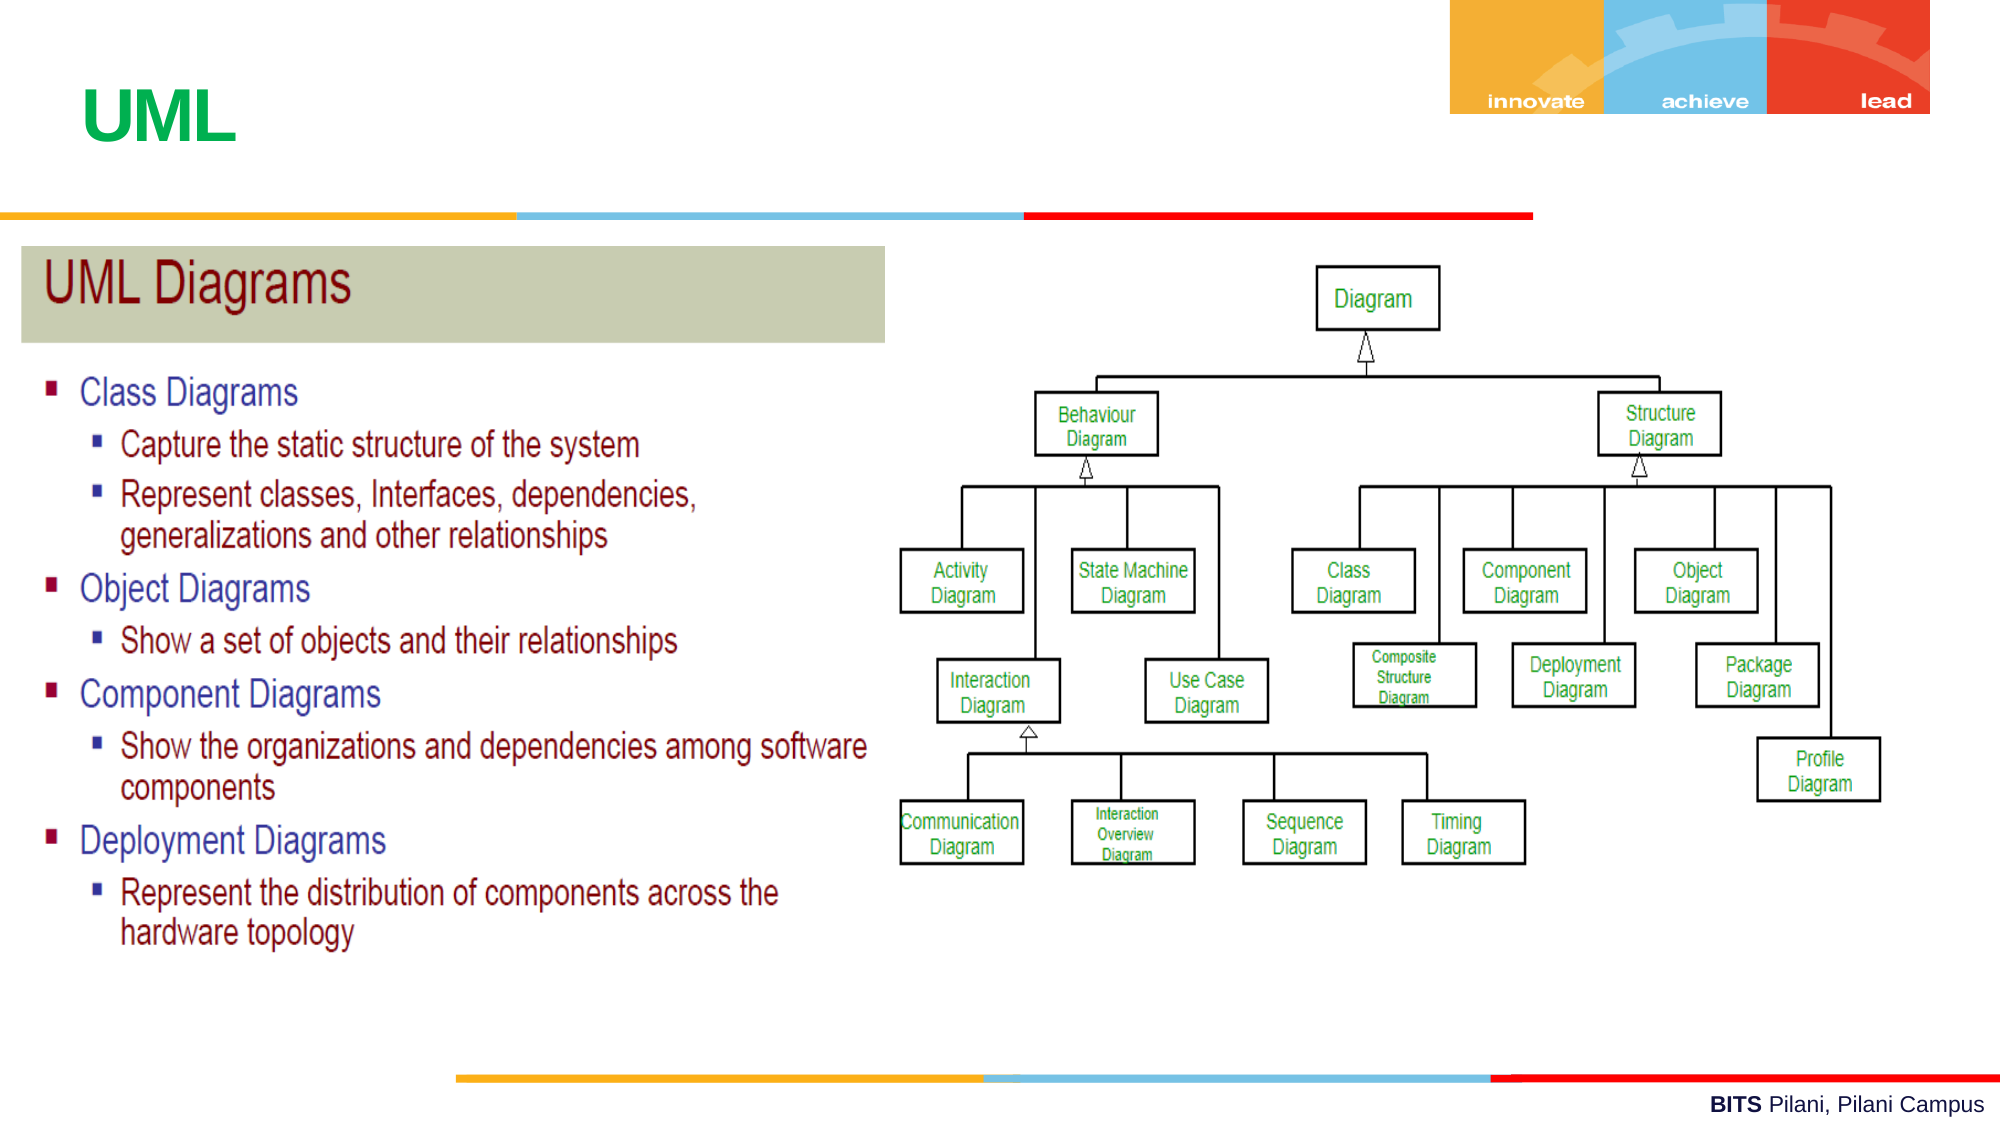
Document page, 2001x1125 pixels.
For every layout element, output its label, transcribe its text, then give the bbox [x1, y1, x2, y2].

list UML [66, 24, 1450, 213]
picture [1449, 0, 1930, 114]
picture [21, 245, 1945, 1007]
